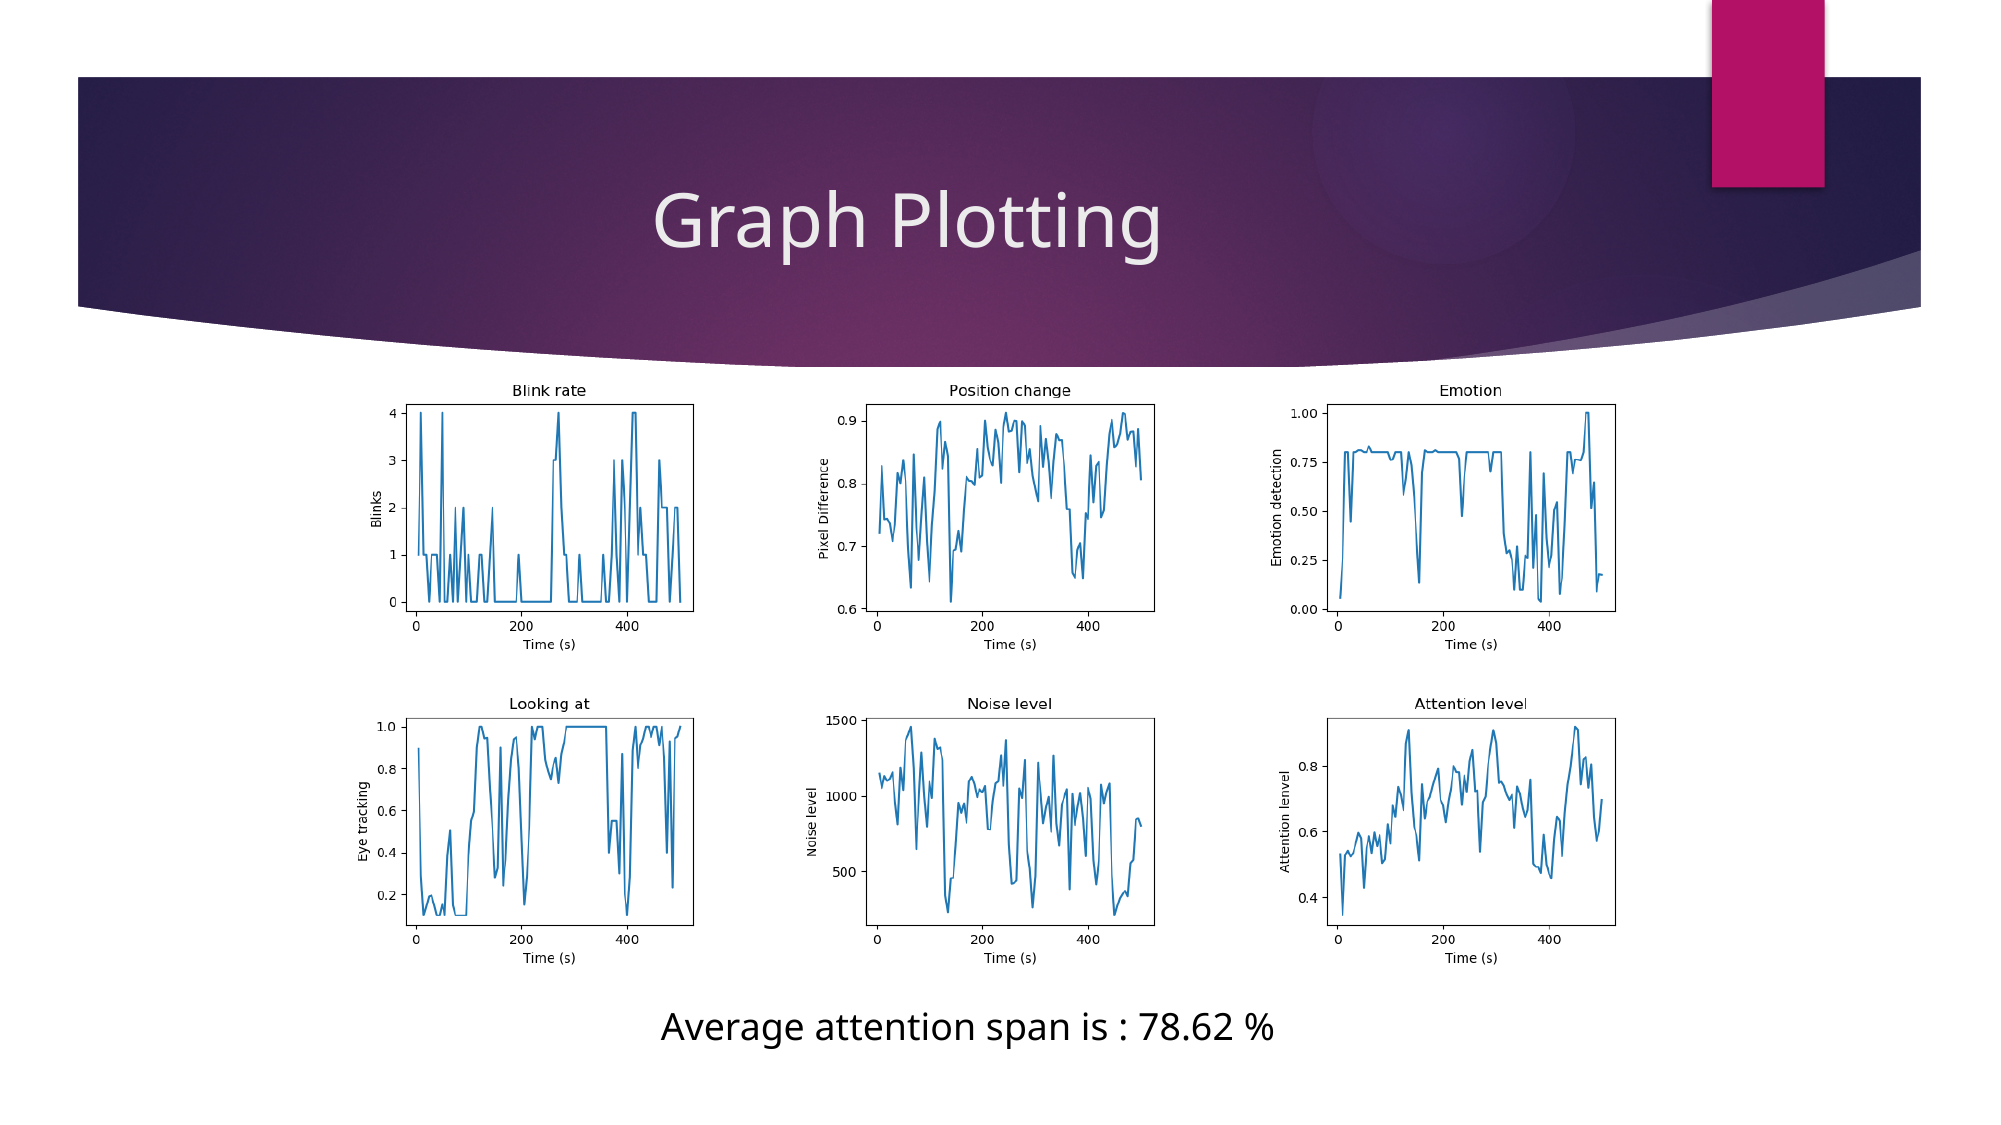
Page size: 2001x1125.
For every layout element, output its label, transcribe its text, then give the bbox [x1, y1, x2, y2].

title Graph Plotting [189, 159, 1627, 276]
picture [271, 367, 1639, 996]
text_box Average attention span is : 78.62 % [646, 1005, 1291, 1056]
